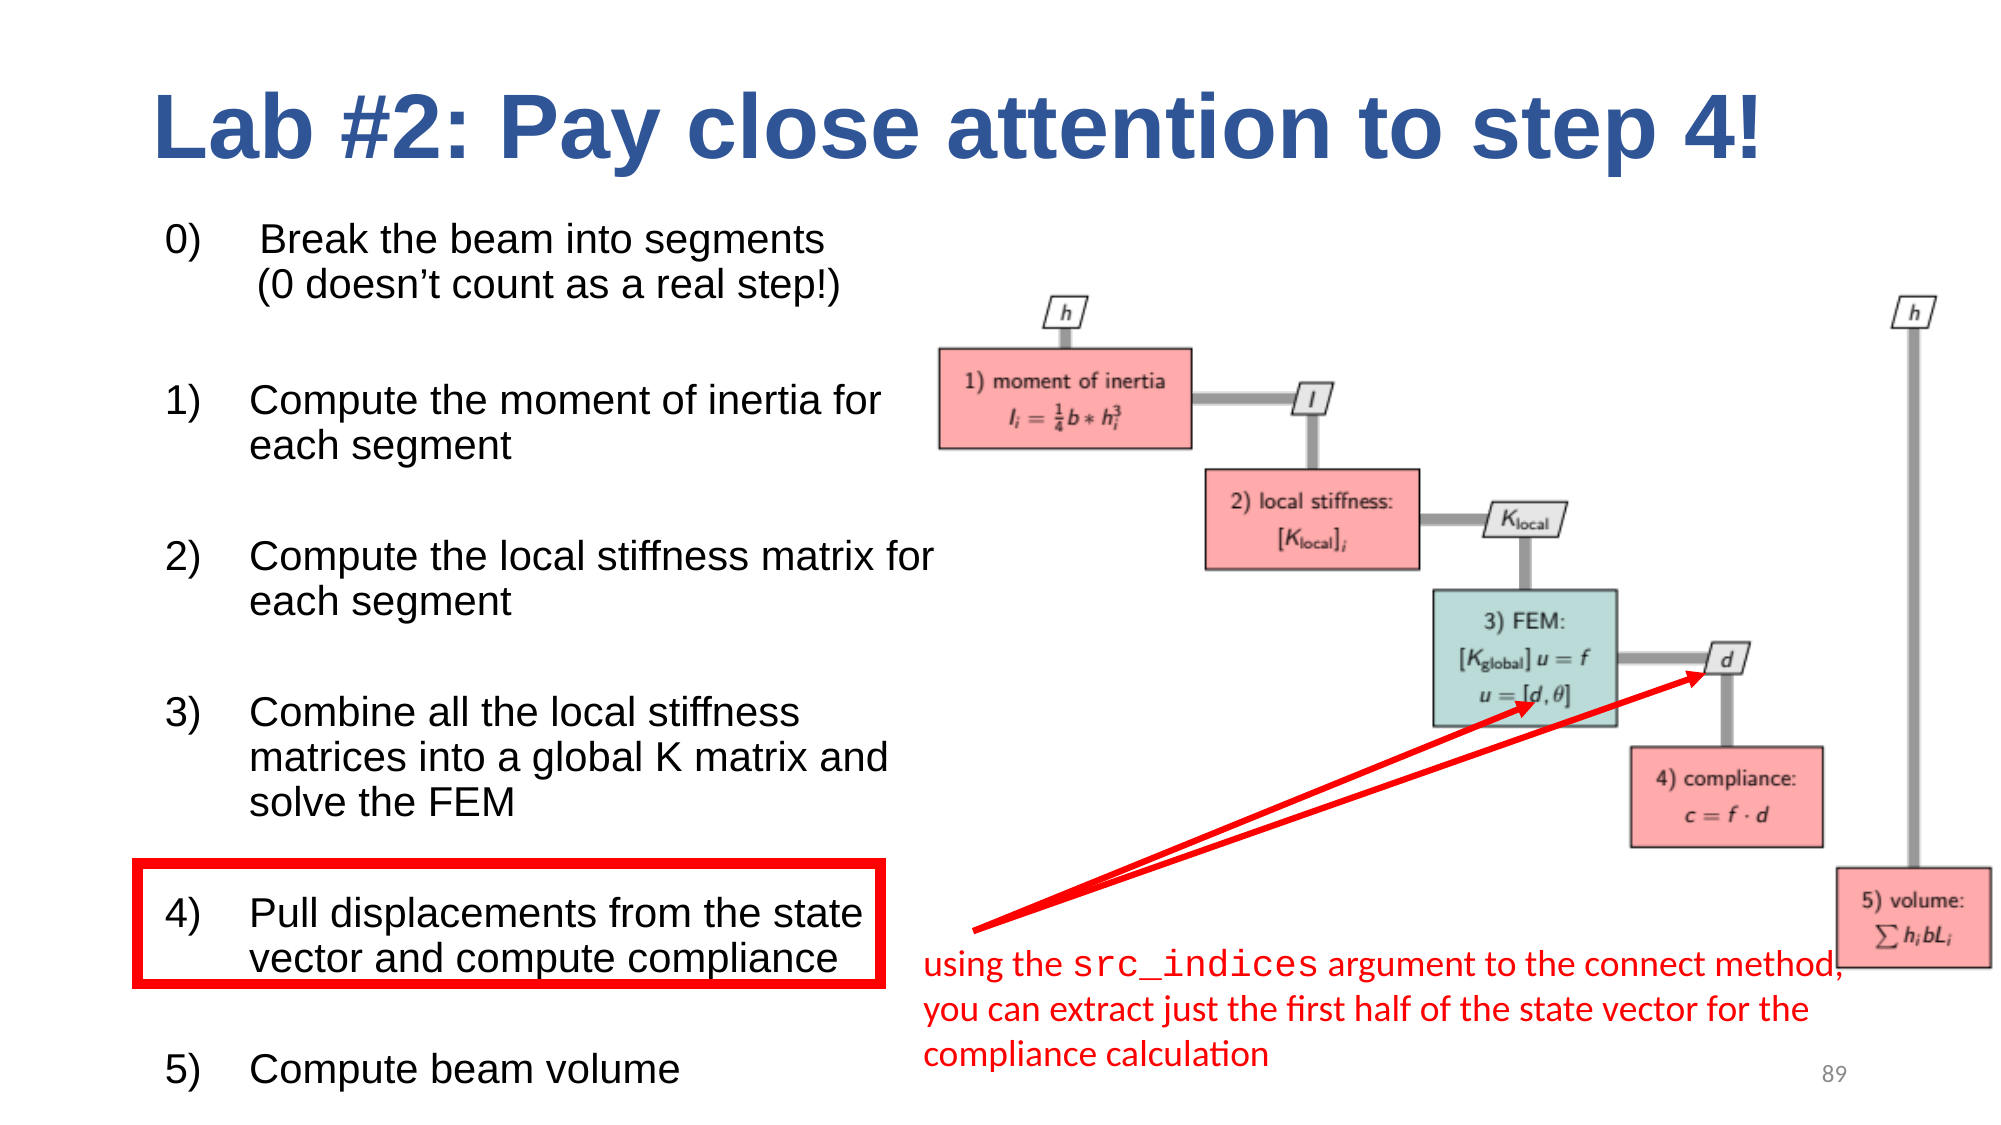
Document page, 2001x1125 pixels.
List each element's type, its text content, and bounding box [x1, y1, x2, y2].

slide_number 89 [1412, 1042, 1863, 1103]
text_box using the src_indices argument to the connect method, you can extract just the first half of the state vector for the compliance calculation [908, 931, 1869, 1081]
text_box [136, 862, 881, 985]
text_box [973, 702, 1536, 932]
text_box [973, 673, 1707, 932]
list 0) Break the beam into segments (0 doesn’t count as a real step!) Compute the moment of inertia for each segment Compute the local stiffness matrix for each segment Combine all the local stiffness matrices into a global K matrix and solve the FEM Pull displacements from the state vector and compute compliance Compute beam volume [149, 210, 974, 1081]
picture [920, 277, 2000, 985]
title Lab #2: Pay close attention to step 4! [137, 20, 1863, 238]
